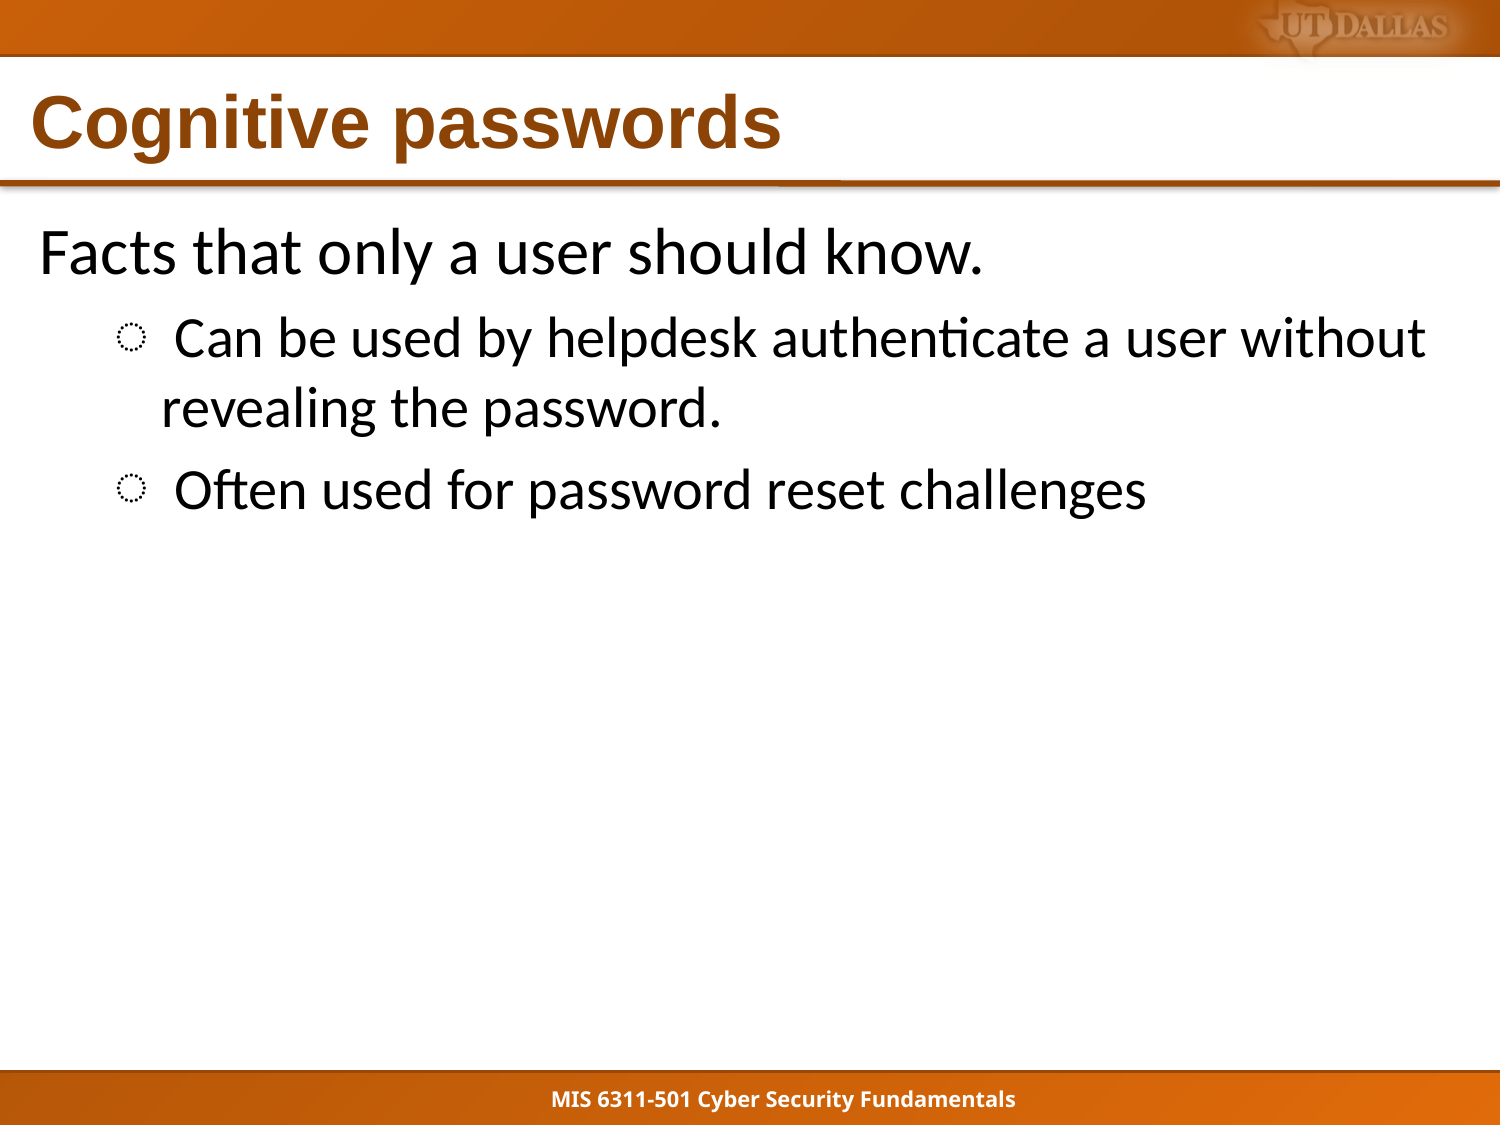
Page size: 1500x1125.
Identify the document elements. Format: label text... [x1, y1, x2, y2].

title Cognitive passwords [0, 62, 1500, 176]
picture [1218, 0, 1500, 62]
list Facts that only a user should know. Can be used by helpdesk authenticate a user without revealing the password. Often used for password reset challenges [24, 199, 1500, 1077]
